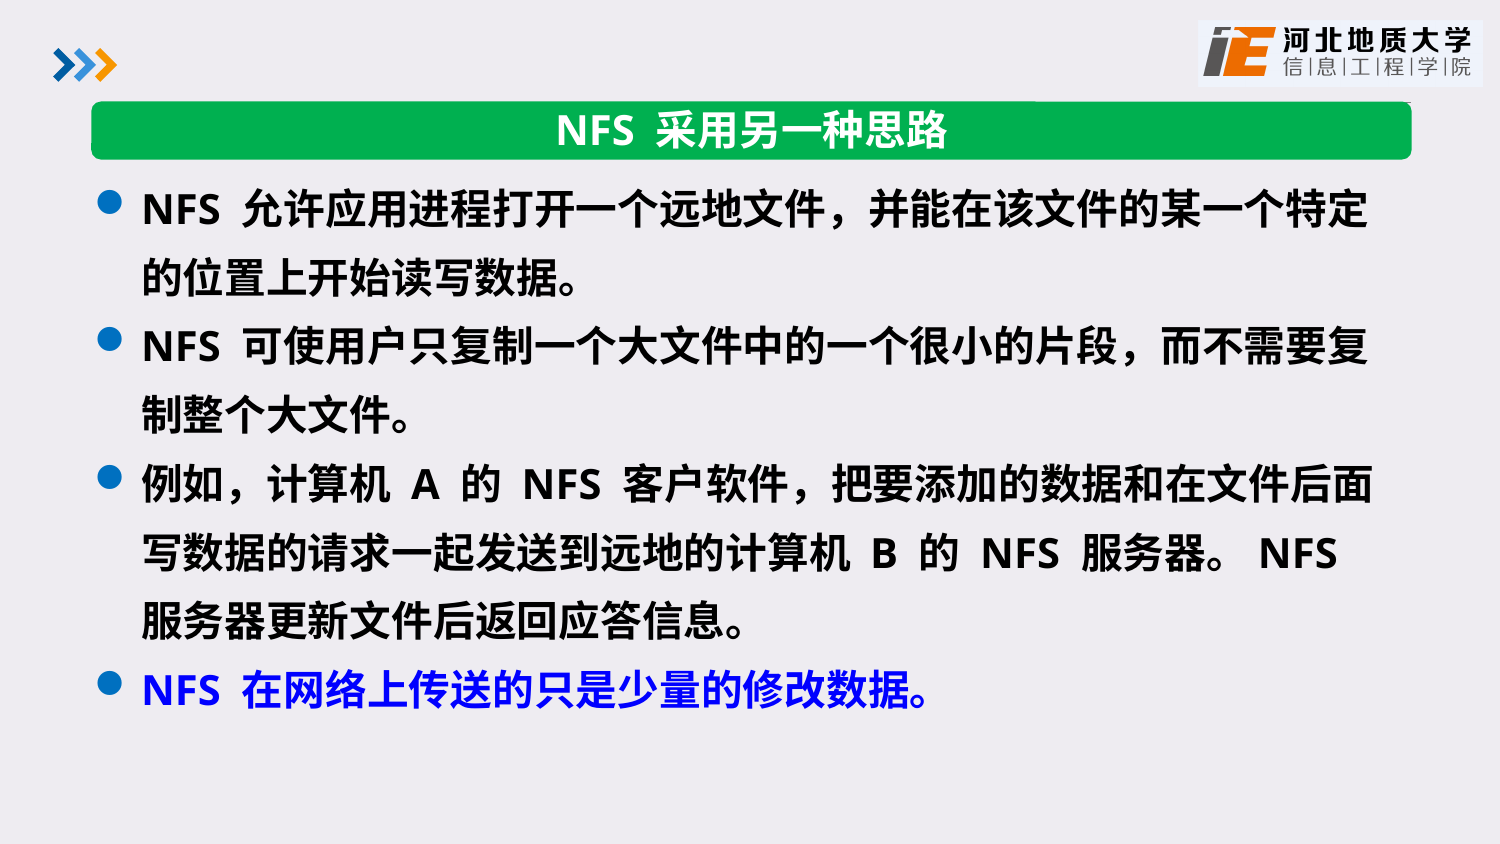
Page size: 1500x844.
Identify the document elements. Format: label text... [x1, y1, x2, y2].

text_box [91, 101, 540, 156]
text_box [963, 101, 1412, 156]
picture [1198, 20, 1483, 87]
text_box NFS 采用另一种思路 [540, 96, 963, 156]
text_box NFS 允许应用进程打开一个远地文件，并能在该文件的某一个特定的位置上开始读写数据。 NFS 可使用户只复制一个大文件中的一个很小的片段，而不需要复制整个大文件。 例如，计算机 A 的 NFS 客户软件，把要添加的数据和在文件后面写数据的请求一起发送到远地的计算机 B 的 NFS 服务器。NFS 服务器更新文件后返回应答信息。 NFS 在网络上传送的只是少量的修改数据。 [79, 156, 1412, 722]
